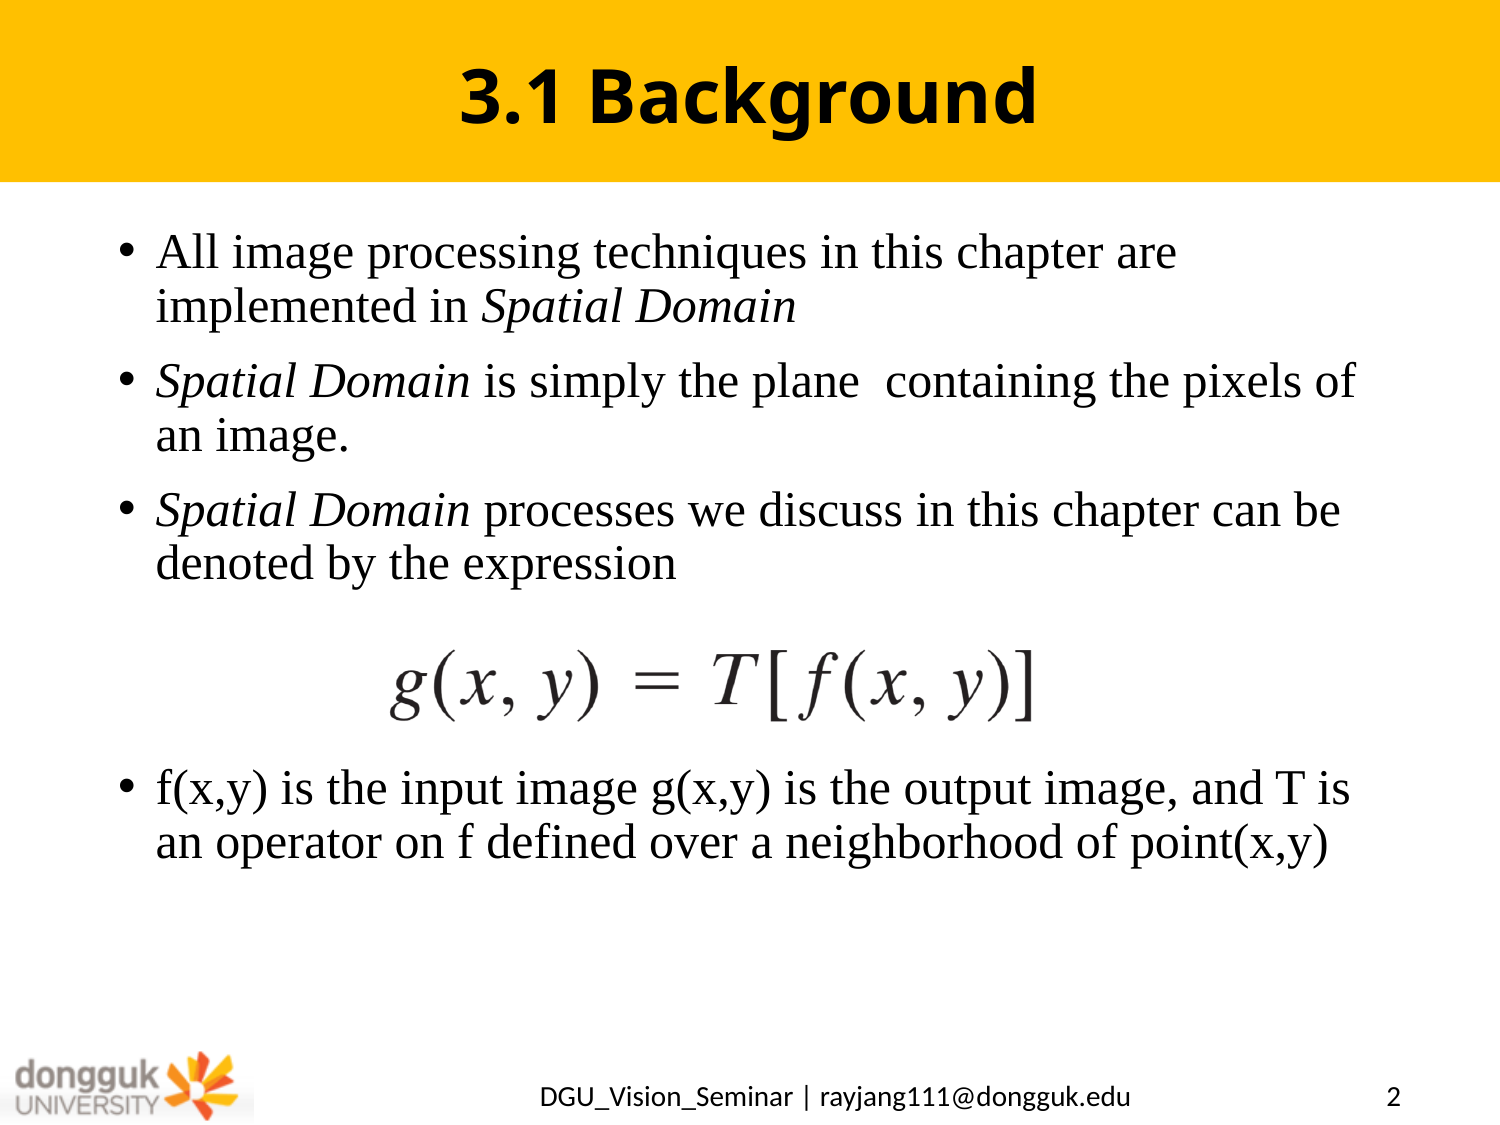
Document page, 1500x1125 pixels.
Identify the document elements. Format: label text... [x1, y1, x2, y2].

list All image processing techniques in this chapter are implemented in Spatial Domain Spatial Domain is simply the plane containing the pixels of an image. Spatial Domain processes we discuss in this chapter can be denoted by the expression f(x,y) is the input image g(x,y) is the output image, and T is an operator on f defined over a neighborhood of point(x,y) [103, 217, 1397, 1014]
picture [345, 598, 1065, 761]
text_box [0, 0, 1500, 183]
picture [0, 1036, 254, 1125]
title 3.1 Background [103, 23, 1397, 176]
text_box 2 [1309, 1069, 1479, 1120]
text_box DGU_Vision_Seminar | rayjang111@dongguk.edu [507, 1069, 1171, 1120]
